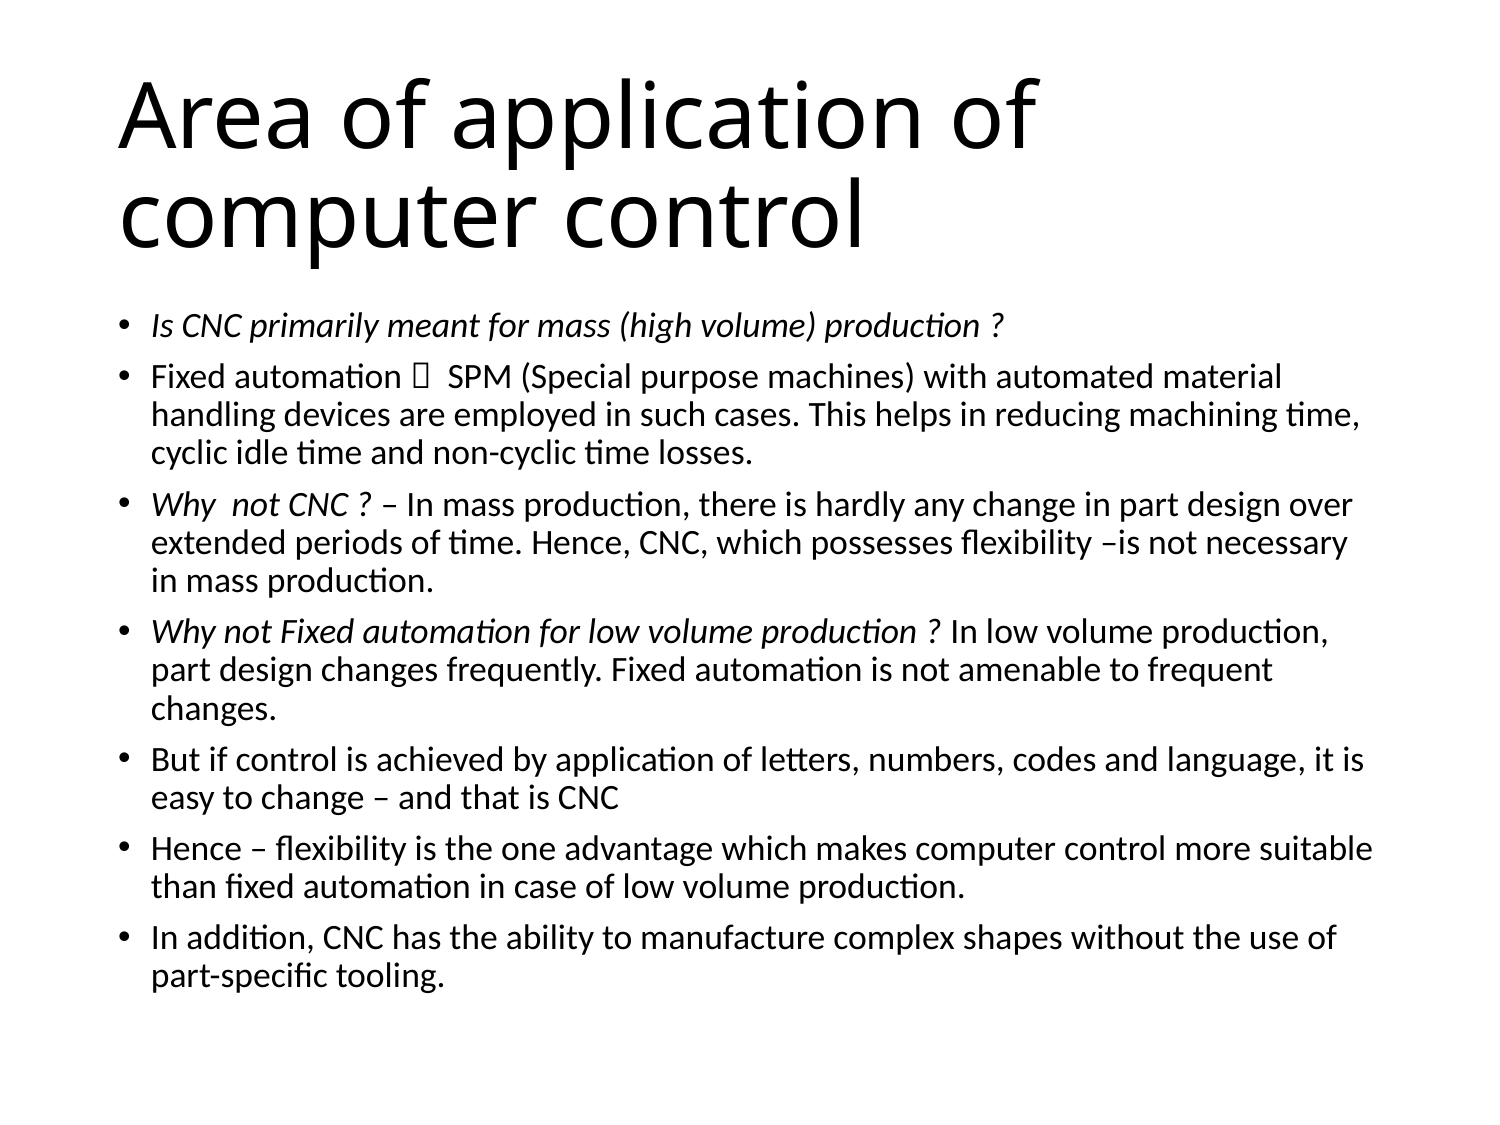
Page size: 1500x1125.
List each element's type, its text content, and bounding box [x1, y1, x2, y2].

title Area of application of computer control [103, 59, 1397, 278]
list Is CNC primarily meant for mass (high volume) production ? Fixed automation  SPM (Special purpose machines) with automated material handling devices are employed in such cases. This helps in reducing machining time, cyclic idle time and non-cyclic time losses. Why not CNC ? – In mass production, there is hardly any change in part design over extended periods of time. Hence, CNC, which possesses flexibility –is not necessary in mass production. Why not Fixed automation for low volume production ? In low volume production, part design changes frequently. Fixed automation is not amenable to frequent changes. But if control is achieved by application of letters, numbers, codes and language, it is easy to change – and that is CNC Hence – flexibility is the one advantage which makes computer control more suitable than fixed automation in case of low volume production. In addition, CNC has the ability to manufacture complex shapes without the use of part-specific tooling. [103, 299, 1397, 1014]
